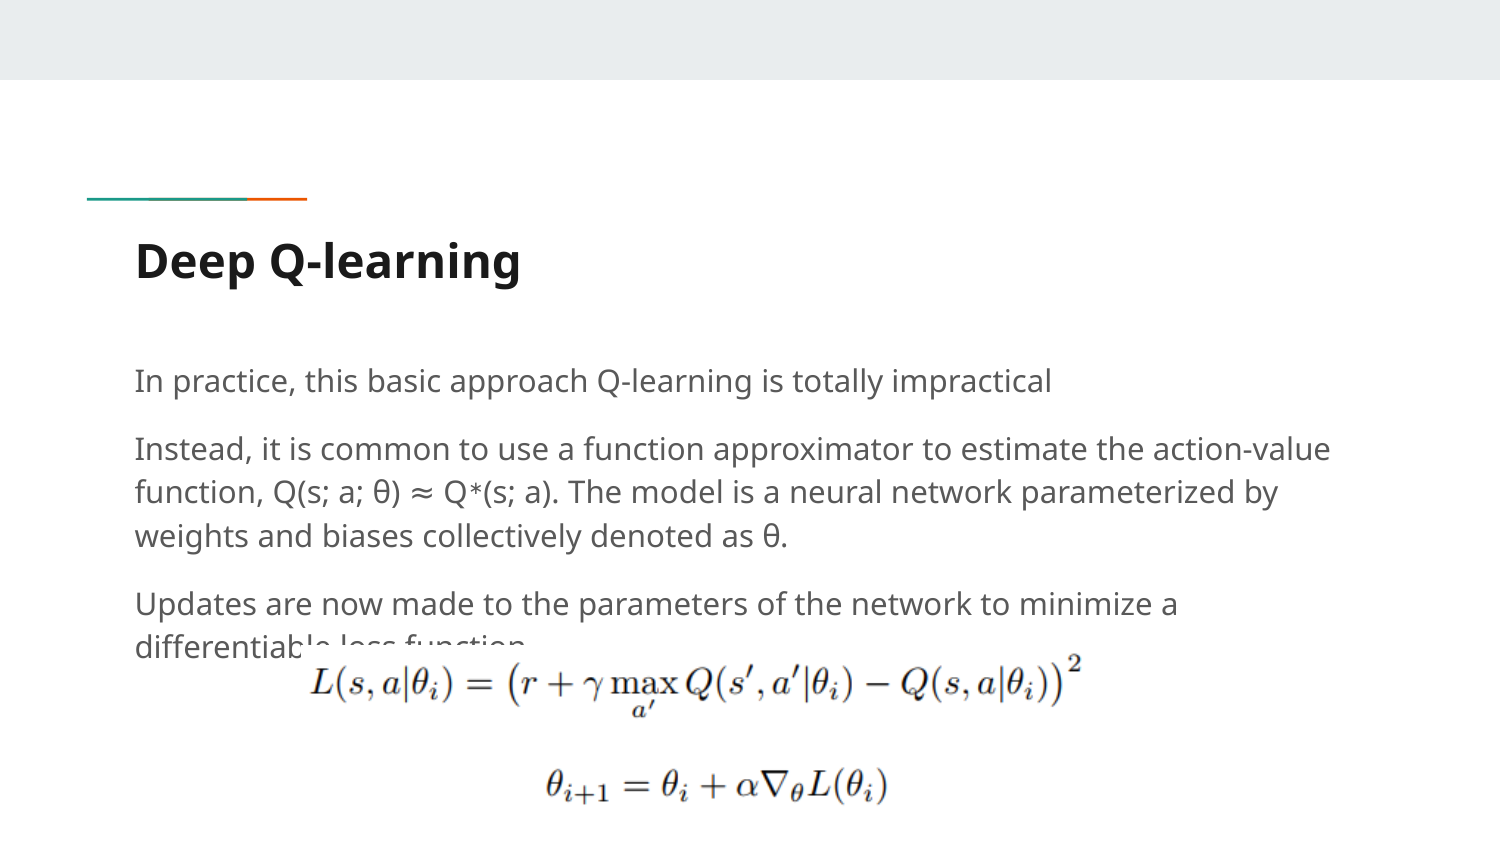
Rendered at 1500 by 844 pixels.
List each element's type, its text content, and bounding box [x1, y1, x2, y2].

picture [301, 644, 1089, 812]
title Deep Q-learning [119, 216, 1381, 305]
list In practice, this basic approach Q-learning is totally impractical Instead, it is common to use a function approximator to estimate the action-value function, Q(s; a; θ) ≈ Q∗(s; a). The model is a neural network parameterized by weights and biases collectively denoted as θ. Updates are now made to the parameters of the network to minimize a differentiable loss function [119, 341, 1381, 844]
